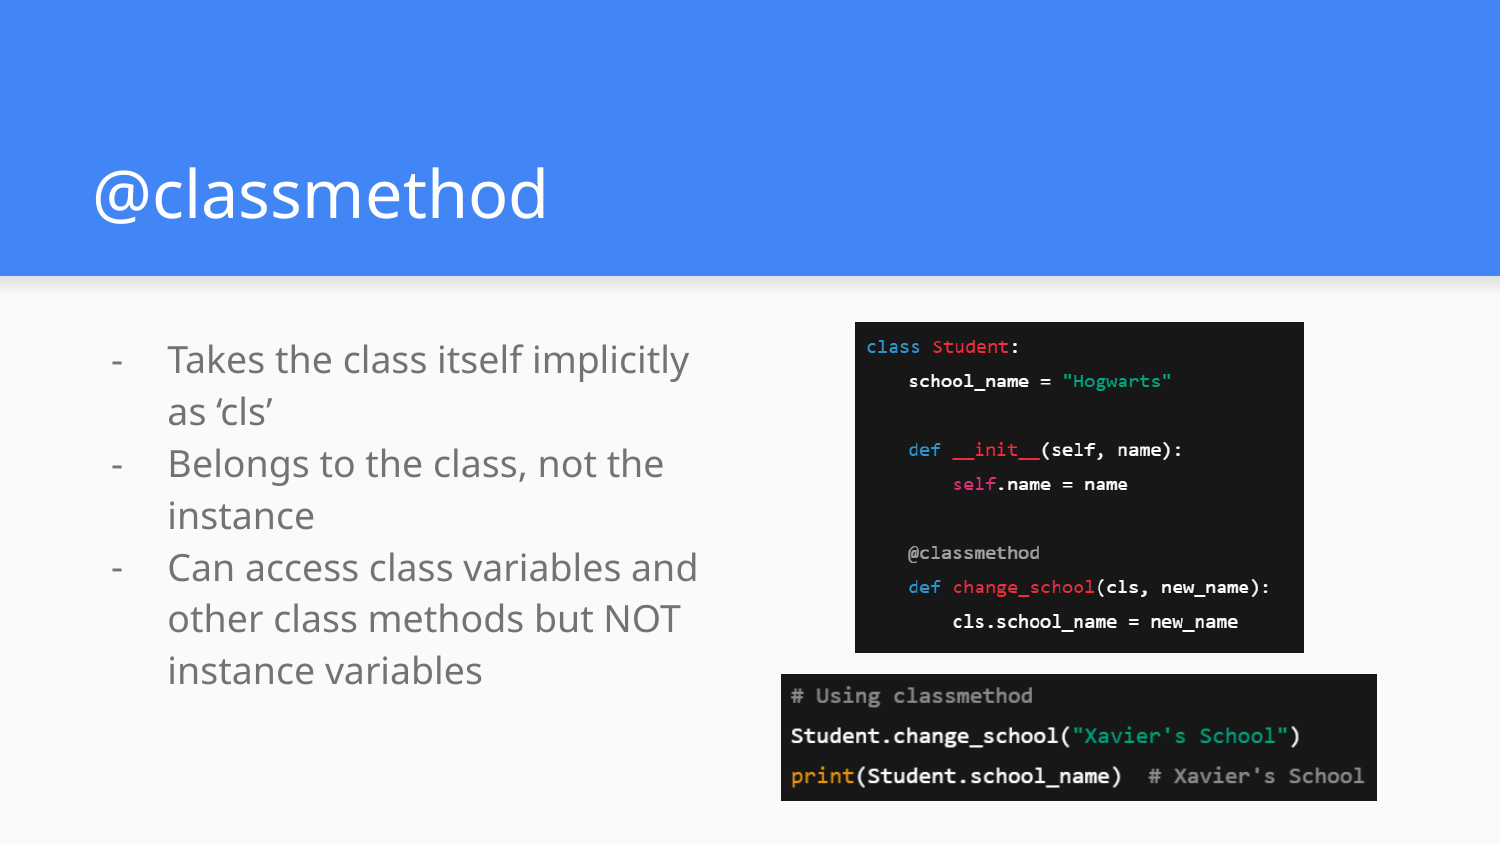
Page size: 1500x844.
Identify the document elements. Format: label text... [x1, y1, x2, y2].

list Takes the class itself implicitly as ‘cls’ Belongs to the class, not the instance Can access class variables and other class methods but NOT instance variables [77, 314, 720, 769]
picture [855, 322, 1304, 653]
title @classmethod [77, 121, 1427, 248]
picture [781, 674, 1378, 802]
